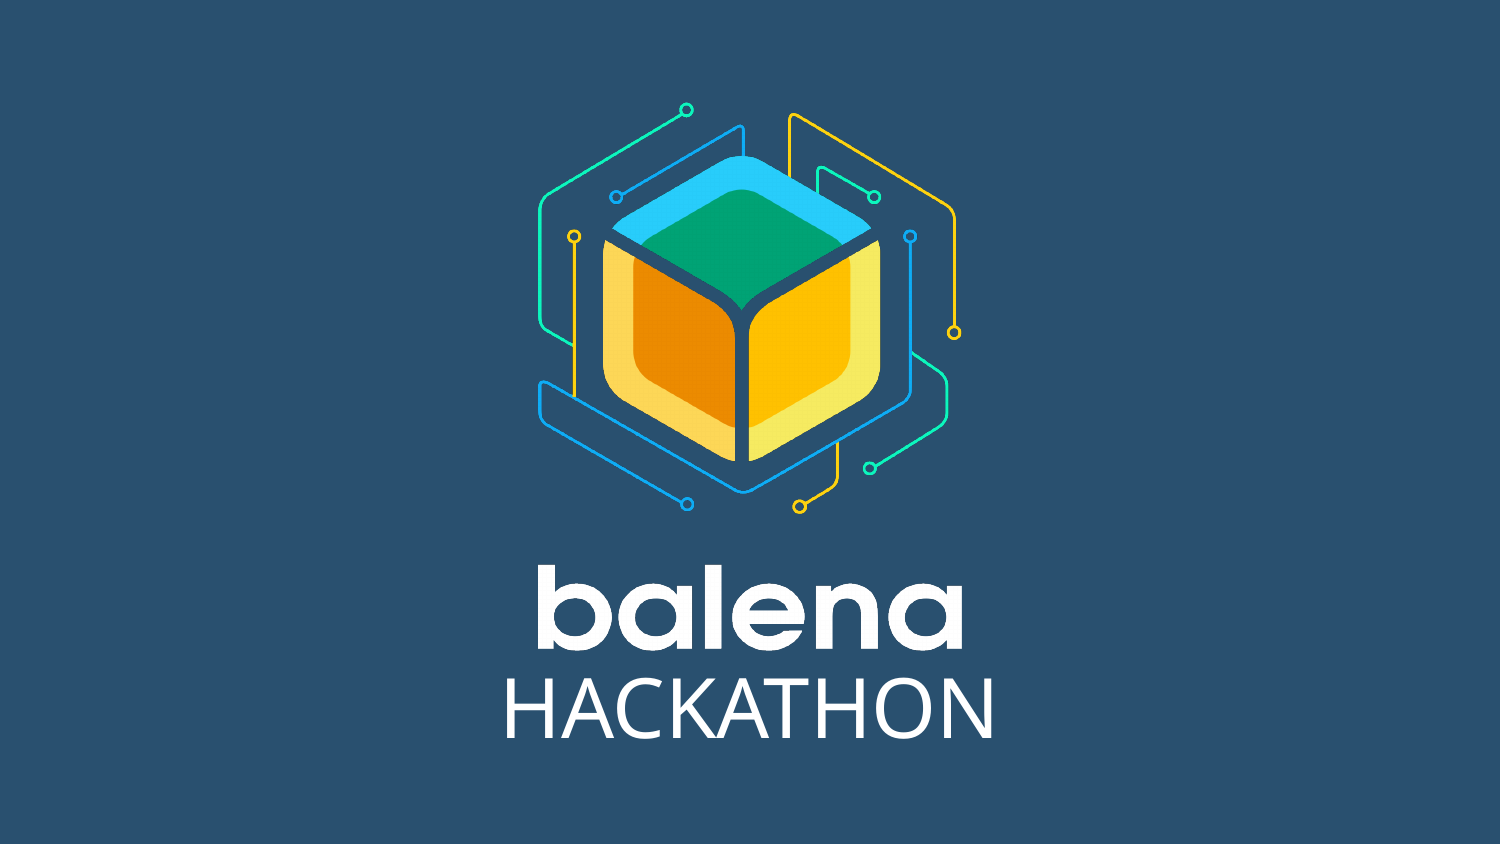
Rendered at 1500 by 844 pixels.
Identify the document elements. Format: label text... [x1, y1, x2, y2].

picture [538, 100, 962, 651]
picture [684, 501, 691, 508]
picture [907, 233, 913, 240]
text_box HACKATHON [0, 640, 1500, 715]
